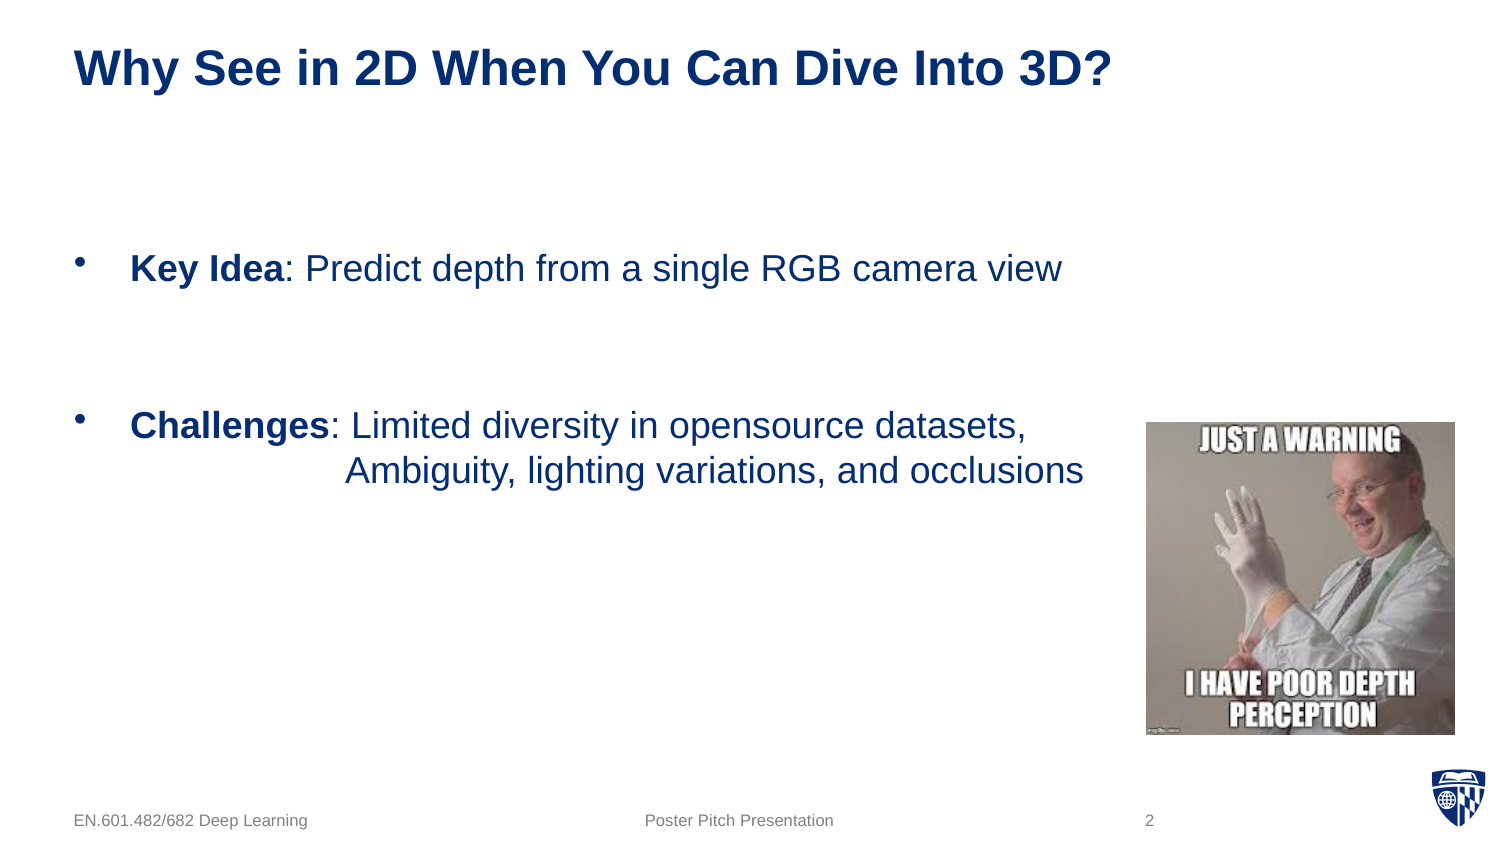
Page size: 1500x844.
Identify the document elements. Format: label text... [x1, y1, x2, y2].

picture [1430, 768, 1487, 829]
title Why See in 2D When You Can Dive Into 3D? [58, 28, 1438, 104]
list Key Idea: Predict depth from a single RGB camera view Challenges: Limited diversity in opensource datasets, Ambiguity, lighting variations, and occlusions [58, 131, 1441, 760]
picture [1146, 422, 1455, 735]
